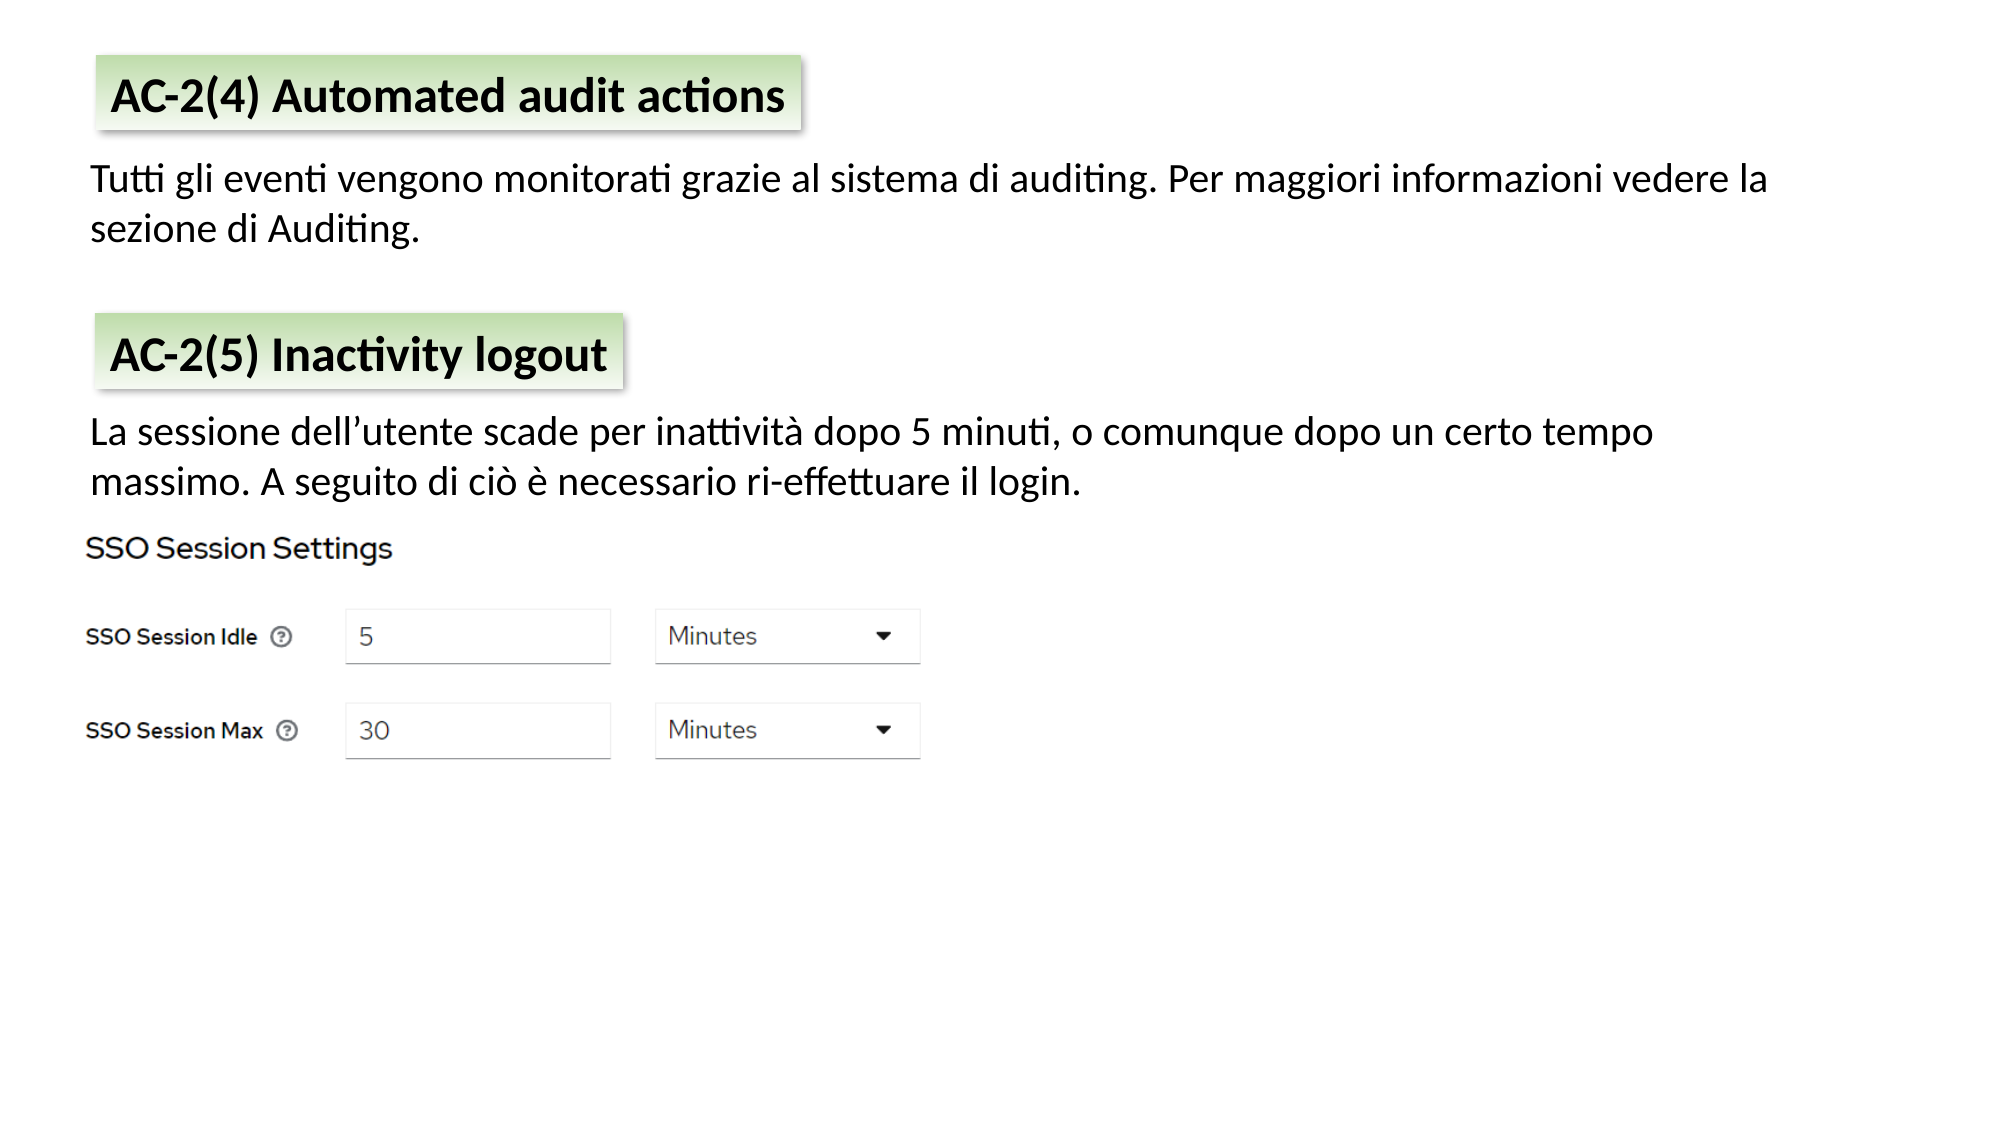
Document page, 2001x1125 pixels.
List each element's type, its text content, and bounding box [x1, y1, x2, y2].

picture [75, 523, 951, 779]
text_box Tutti gli eventi vengono monitorati grazie al sistema di auditing. Per maggiori informazioni vedere la sezione di Auditing. [75, 143, 1817, 259]
text_box La sessione dell’utente scade per inattività dopo 5 minuti, o comunque dopo un certo tempo massimo. A seguito di ciò è necessario ri-effettuare il login. [75, 396, 1817, 512]
text_box AC-2(5) Inactivity logout [94, 313, 623, 389]
text_box AC-2(4) Automated audit actions [95, 55, 801, 130]
